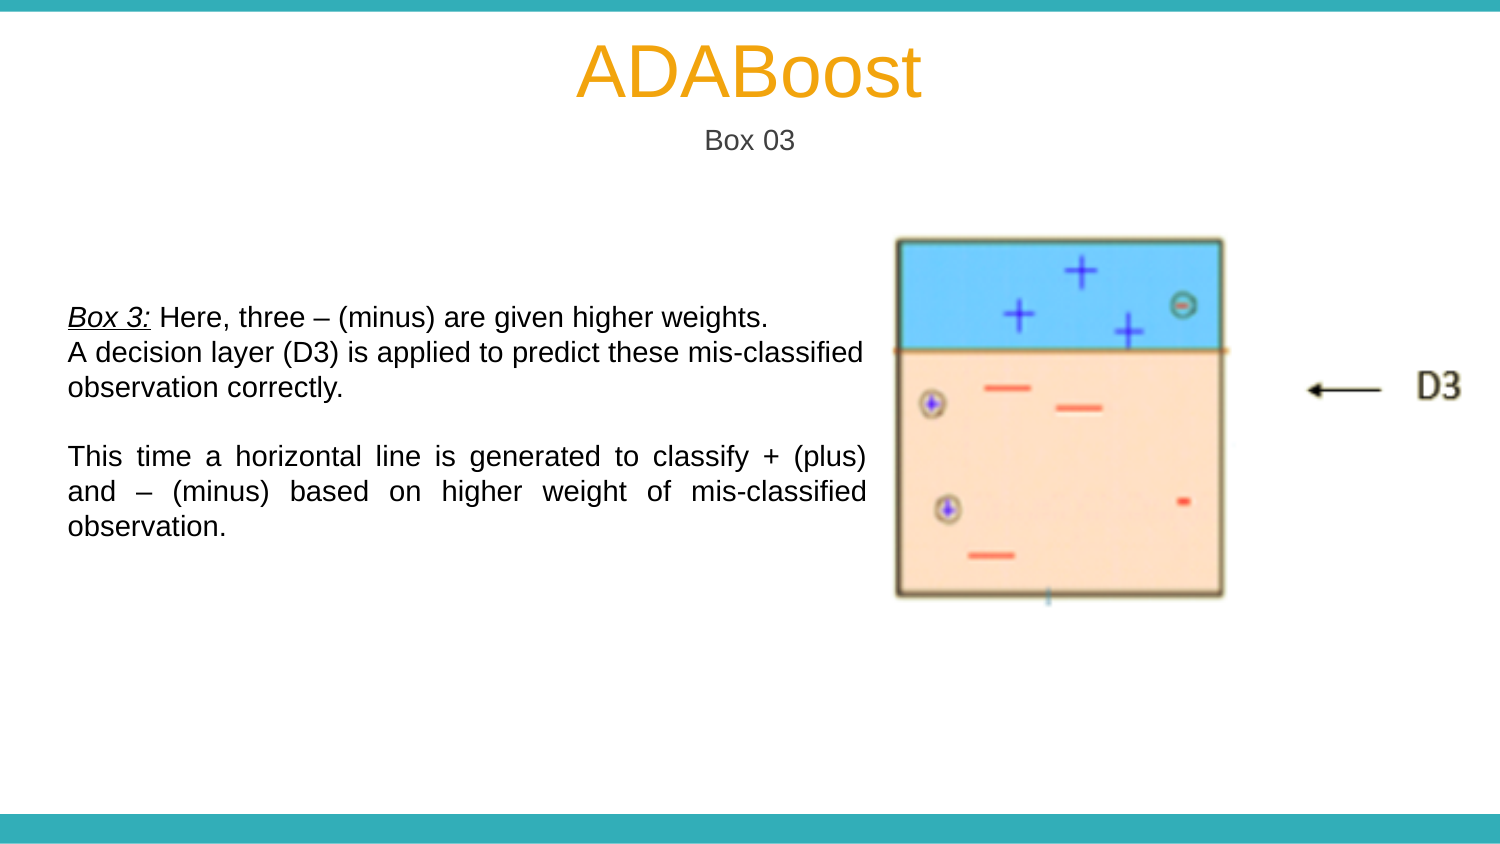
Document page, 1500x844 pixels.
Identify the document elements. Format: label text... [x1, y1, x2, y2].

text_box Box 3: Here, three – (minus) are given higher weights. A decision layer (D3) is applied to predict these mis-classified observation correctly. This time a horizontal line is generated to classify + (plus) and – (minus) based on higher weight of mis-classified observation. [53, 290, 824, 550]
list ADABoost [0, 20, 1500, 114]
list Box 03 [0, 114, 1500, 162]
picture [829, 208, 1495, 635]
